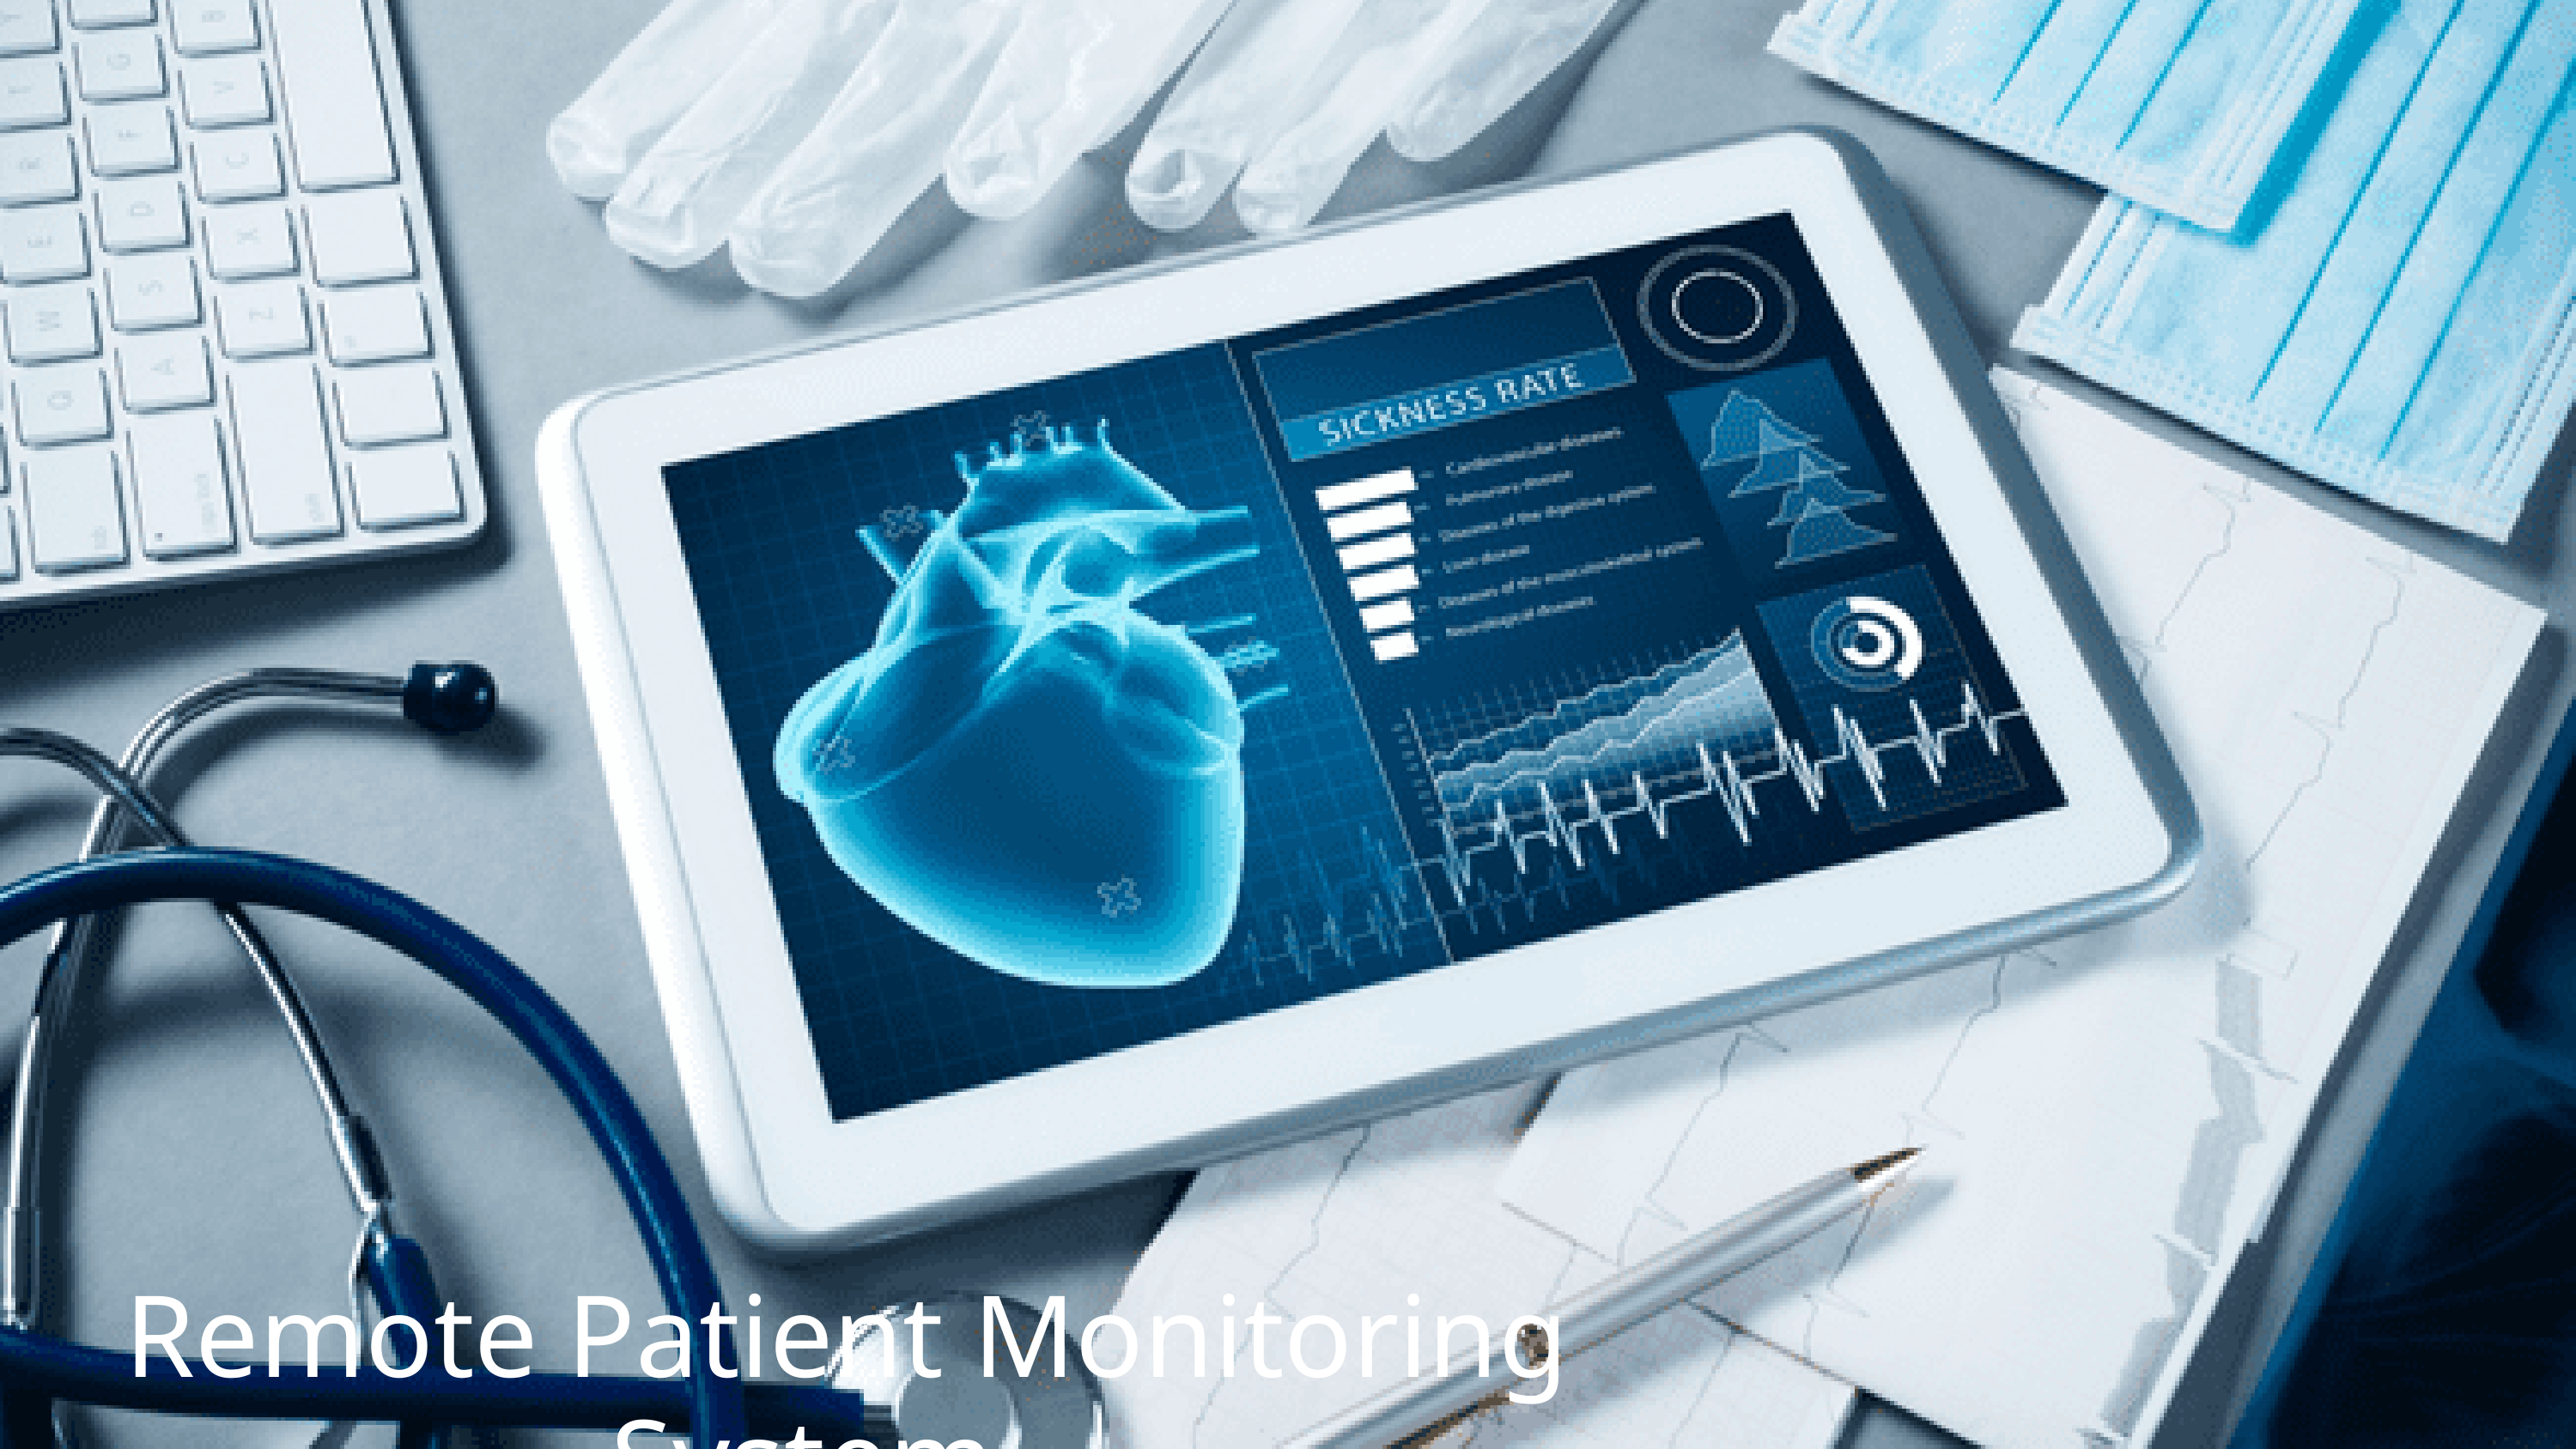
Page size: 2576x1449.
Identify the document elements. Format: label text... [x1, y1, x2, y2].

text_box [0, 0, 2576, 1449]
text_box Remote Patient Monitoring System [0, 1275, 1694, 1449]
